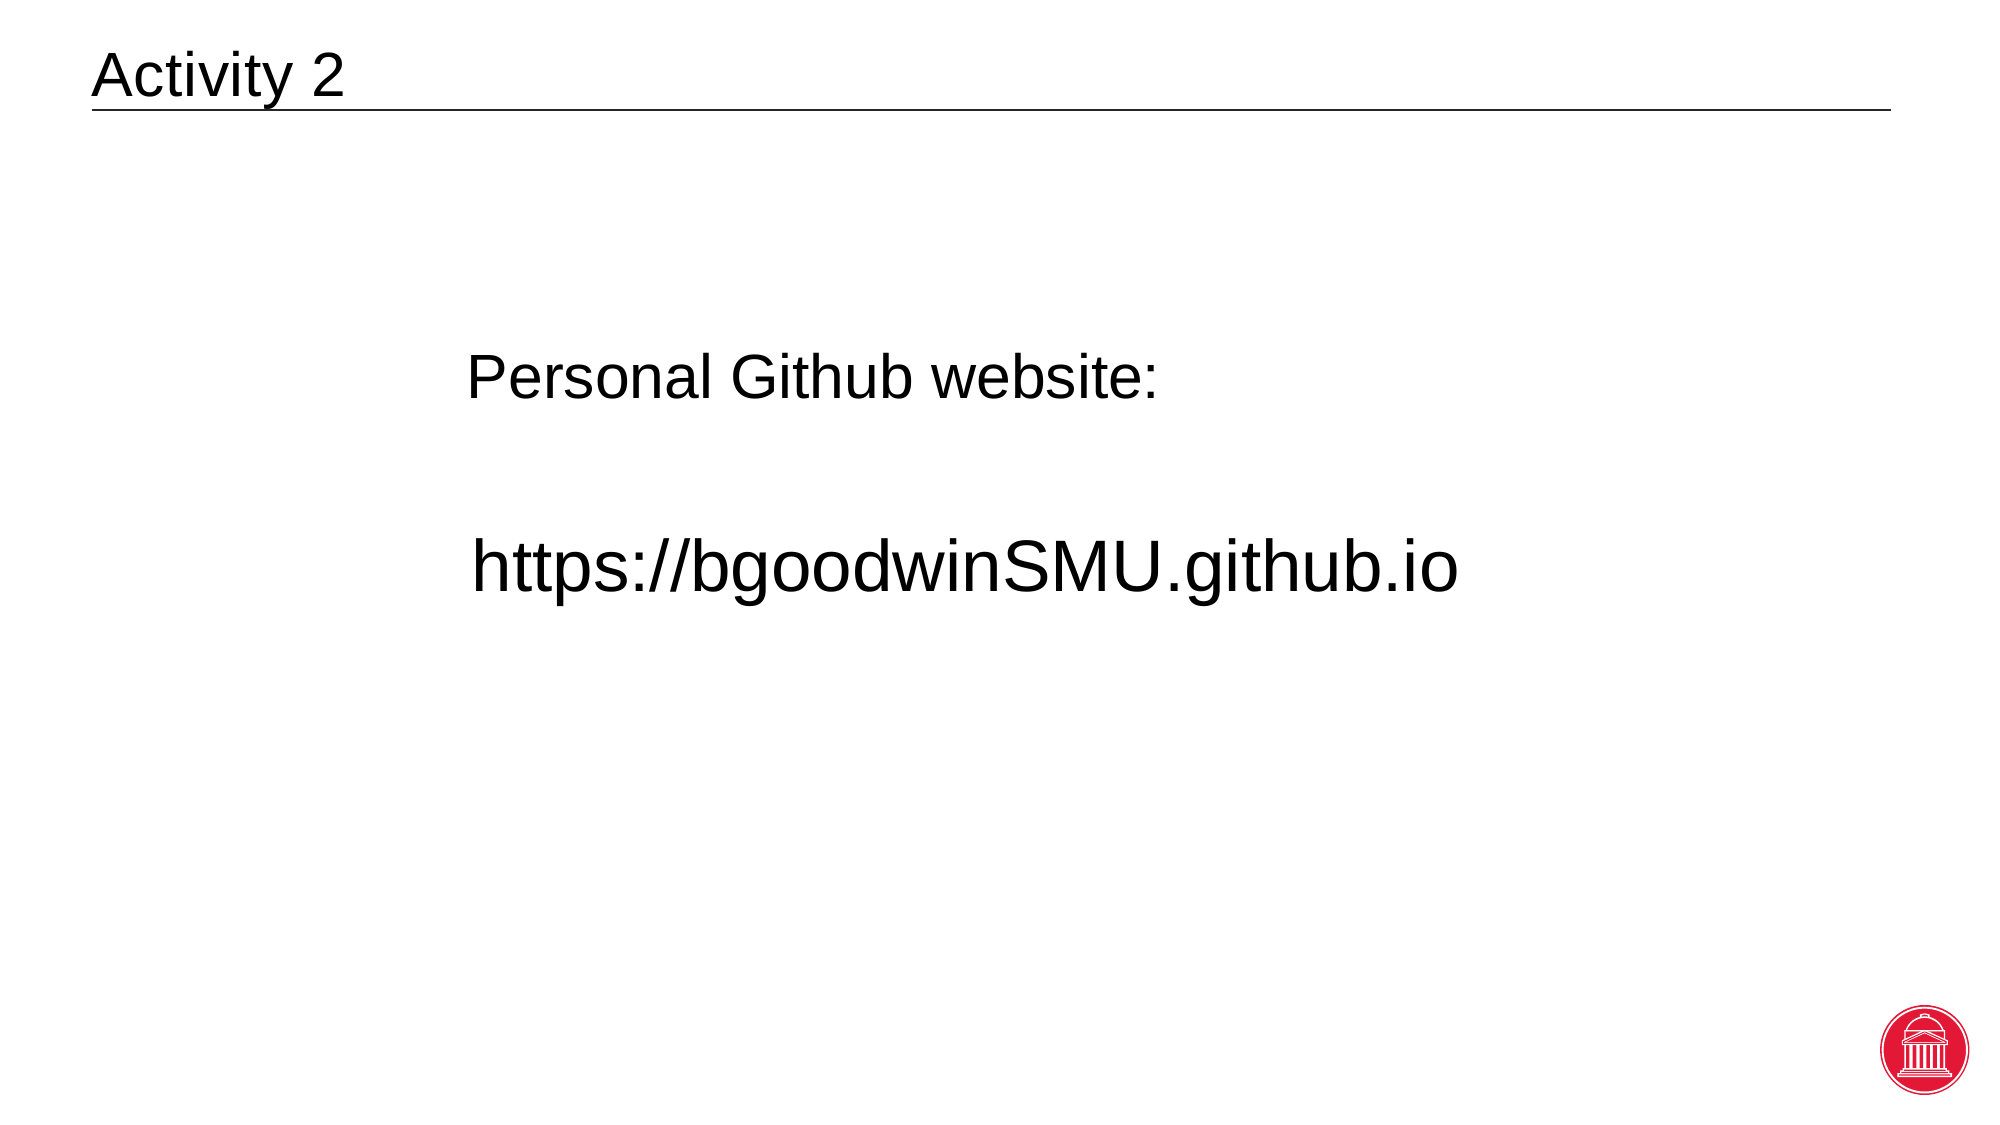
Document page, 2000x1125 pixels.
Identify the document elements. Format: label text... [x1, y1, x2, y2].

text_box Personal Github website: [451, 328, 1408, 419]
title Activity 2 [91, 42, 1892, 110]
text_box https://bgoodwinSMU.github.io [394, 510, 1539, 613]
